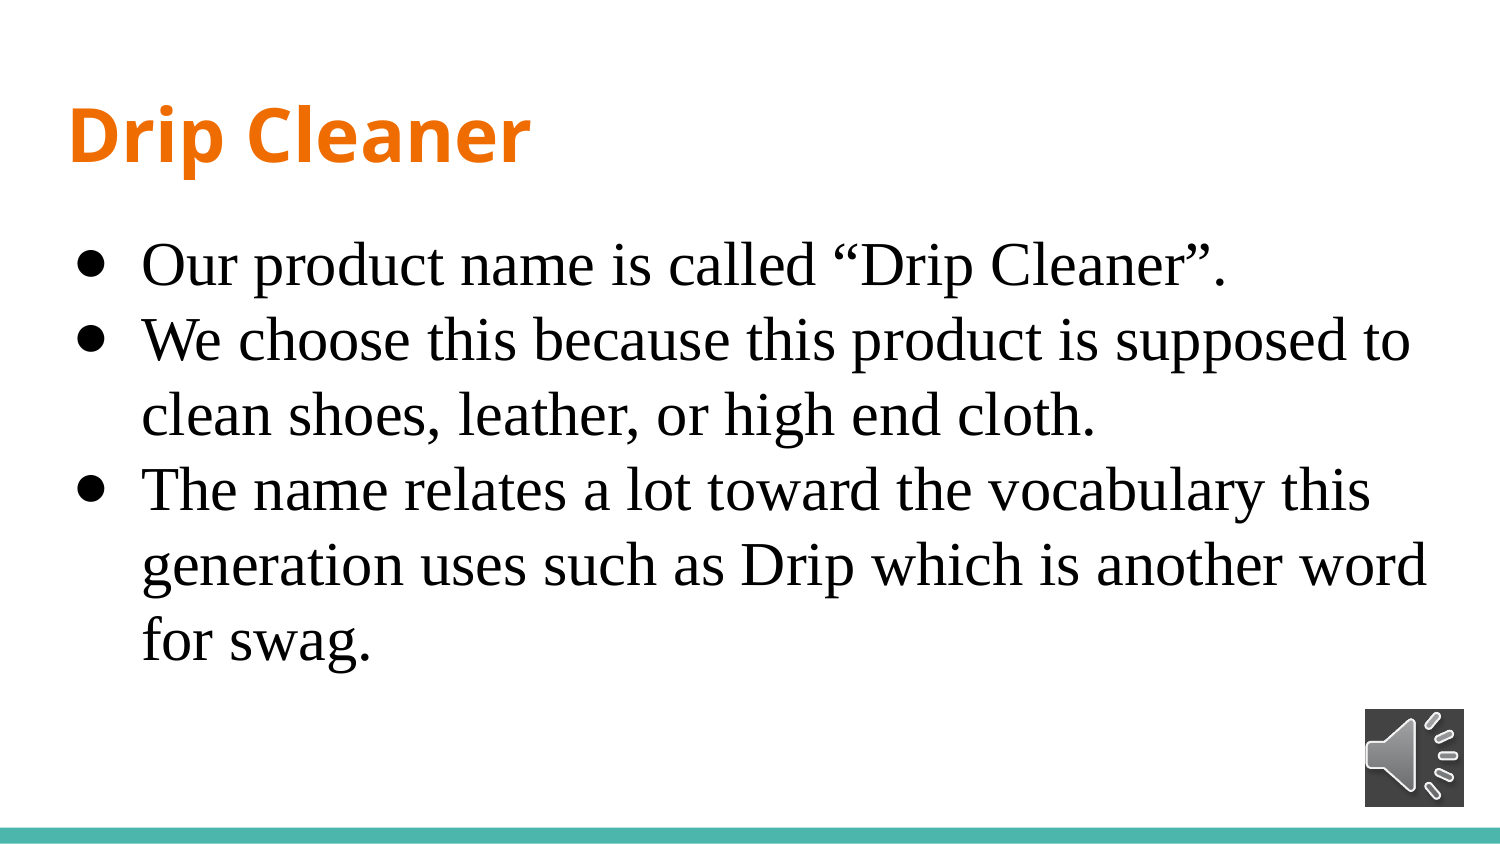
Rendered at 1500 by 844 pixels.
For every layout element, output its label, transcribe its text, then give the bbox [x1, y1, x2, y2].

picture [1364, 708, 1465, 809]
title Drip Cleaner [51, 72, 1449, 189]
list Our product name is called “Drip Cleaner”. We choose this because this product is supposed to clean shoes, leather, or high end cloth. The name relates a lot toward the vocabulary this generation uses such as Drip which is another word for swag. [51, 207, 1449, 750]
